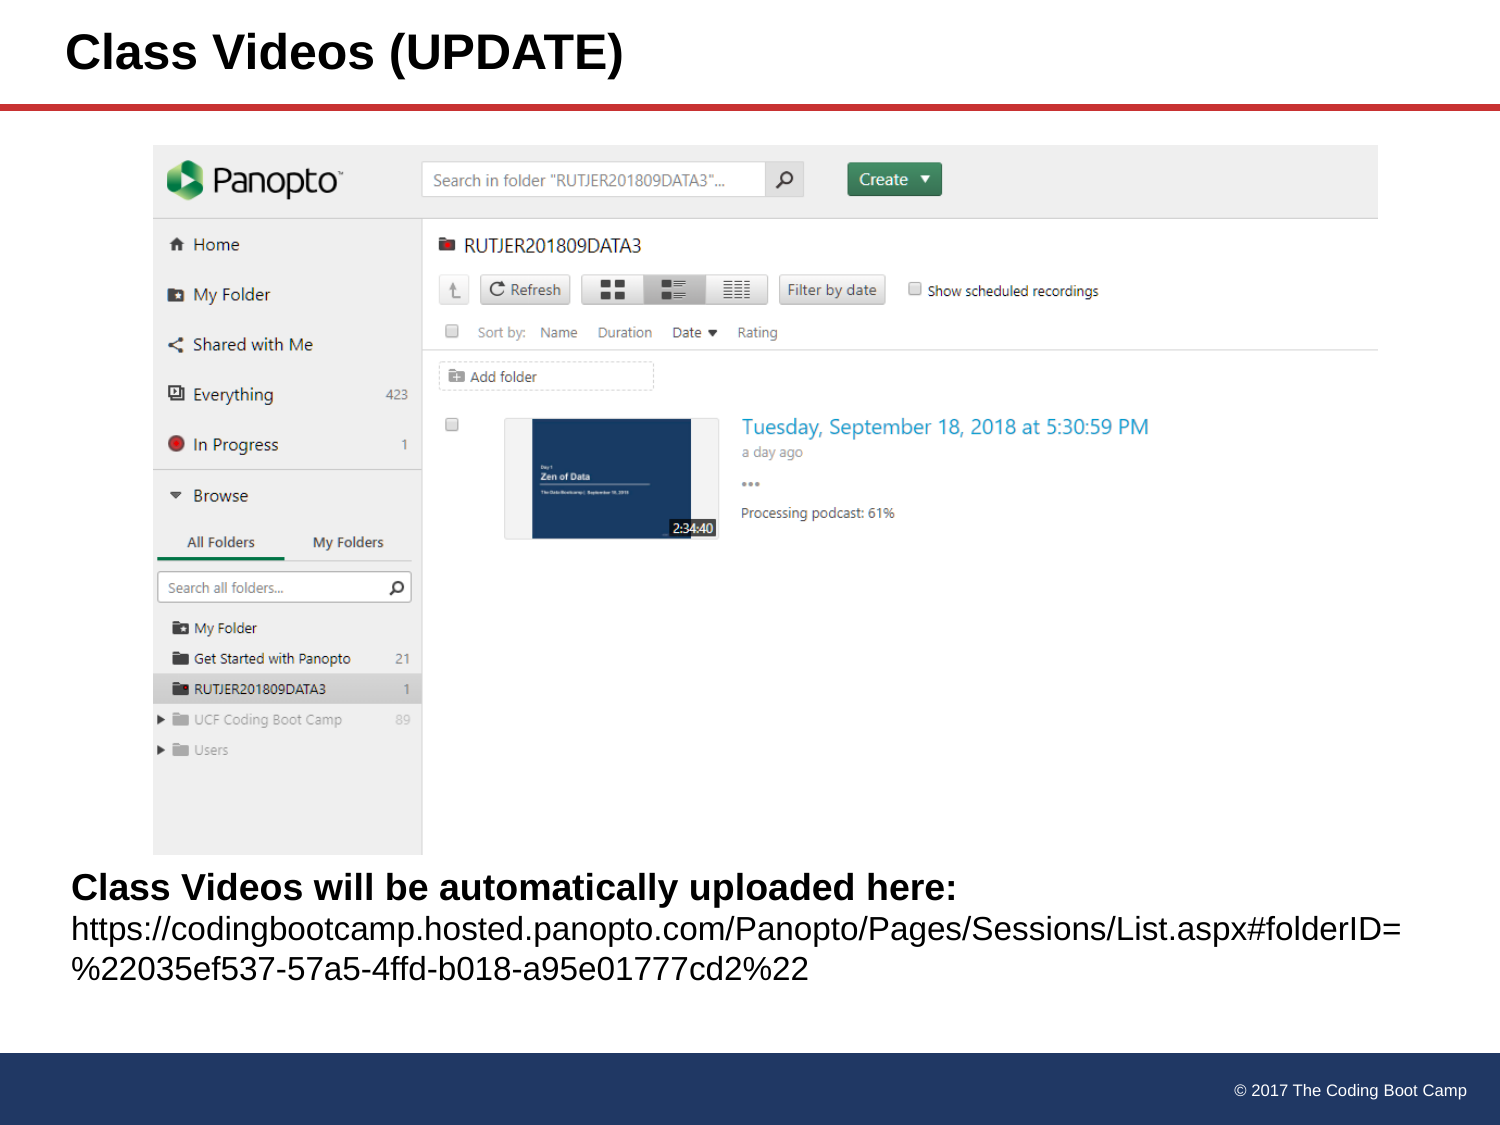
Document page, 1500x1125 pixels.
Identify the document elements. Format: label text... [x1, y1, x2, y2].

text_box Class Videos will be automatically uploaded here: https://codingbootcamp.hosted.panopto.com/Panopto/Pages/Sessions/List.aspx#folderID=%22035ef537-57a5-4ffd-b018-a95e01777cd2%22 [56, 855, 1475, 995]
picture [153, 145, 1378, 855]
title Class Videos (UPDATE) [50, 0, 948, 108]
